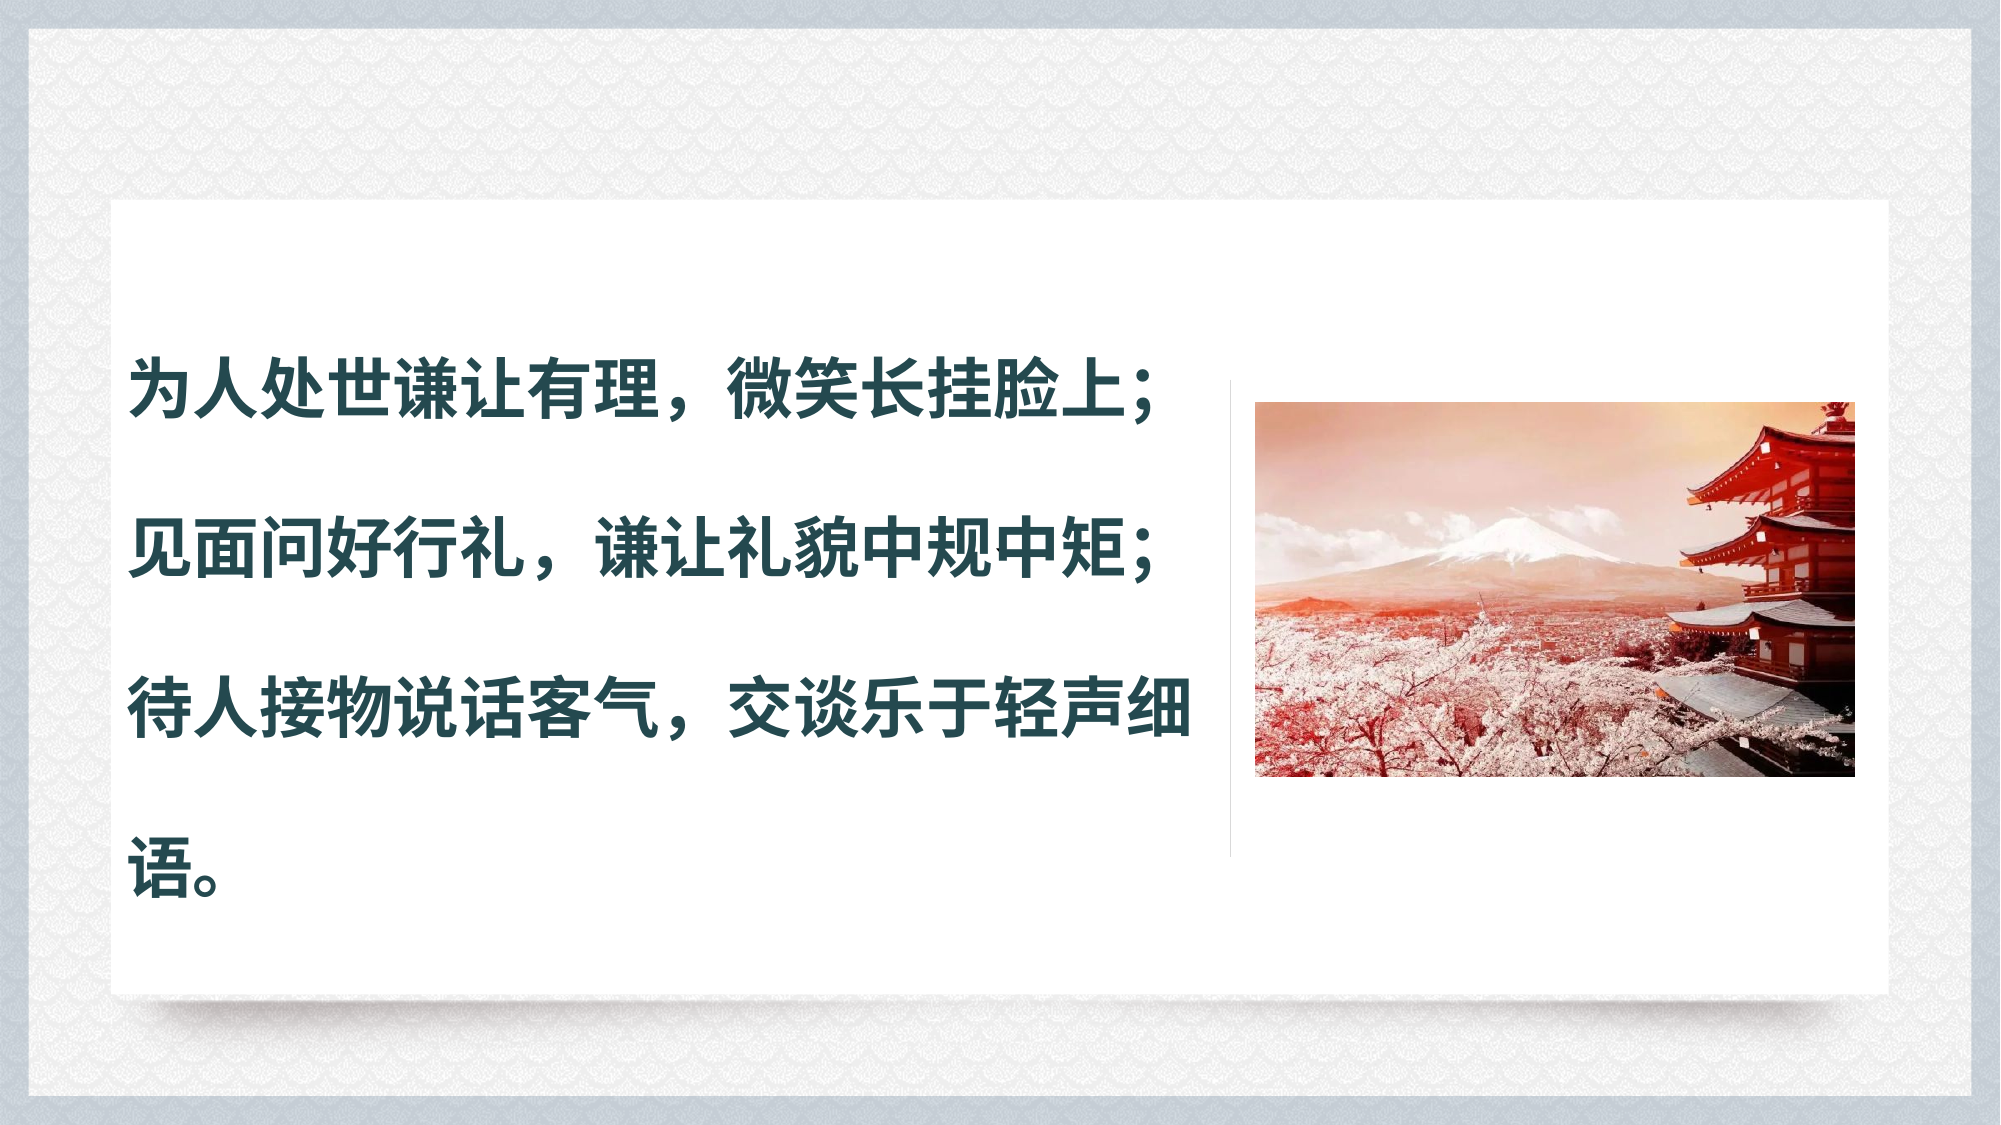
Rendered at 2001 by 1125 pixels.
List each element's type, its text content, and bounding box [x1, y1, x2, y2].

text_box ` [0, 0, 2000, 1125]
text_box [111, 199, 1889, 995]
text_box 为人处世谦让有理，微笑长挂脸上；见面问好行礼，谦让礼貌中规中矩；待人接物说话客气，交谈乐于轻声细语。 [111, 259, 1211, 914]
picture [30, 30, 1970, 1095]
